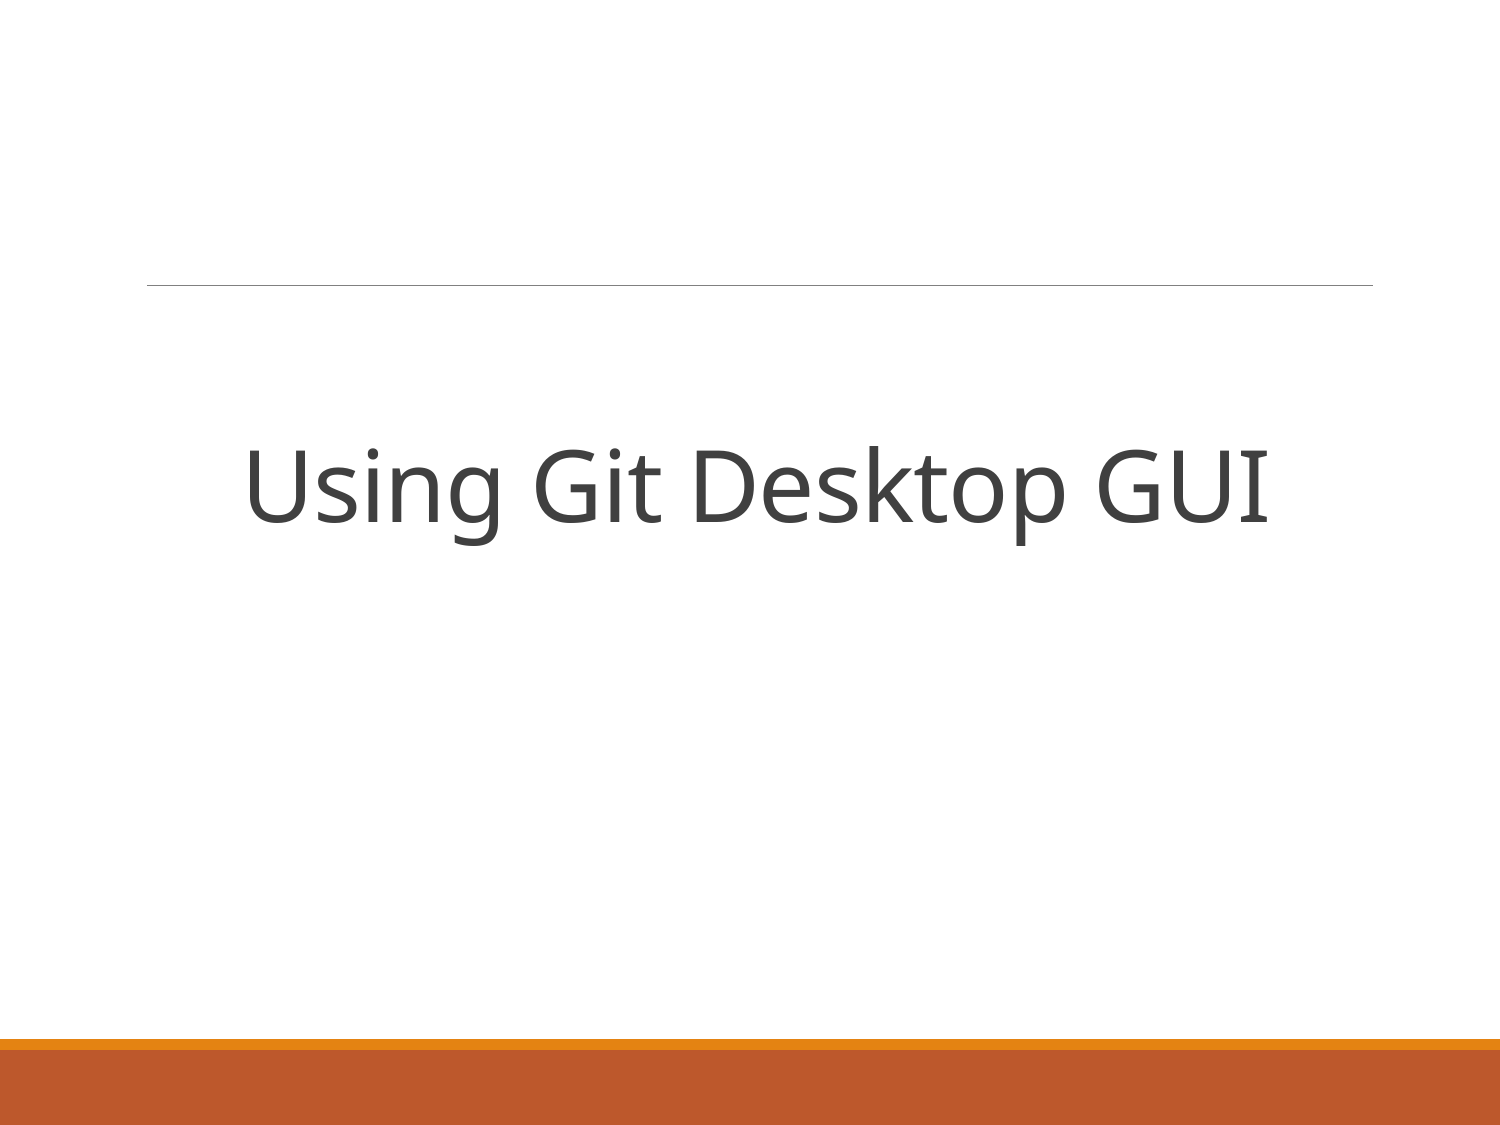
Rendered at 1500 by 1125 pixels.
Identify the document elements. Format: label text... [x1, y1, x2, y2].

title Using Git Desktop GUI [137, 312, 1375, 551]
